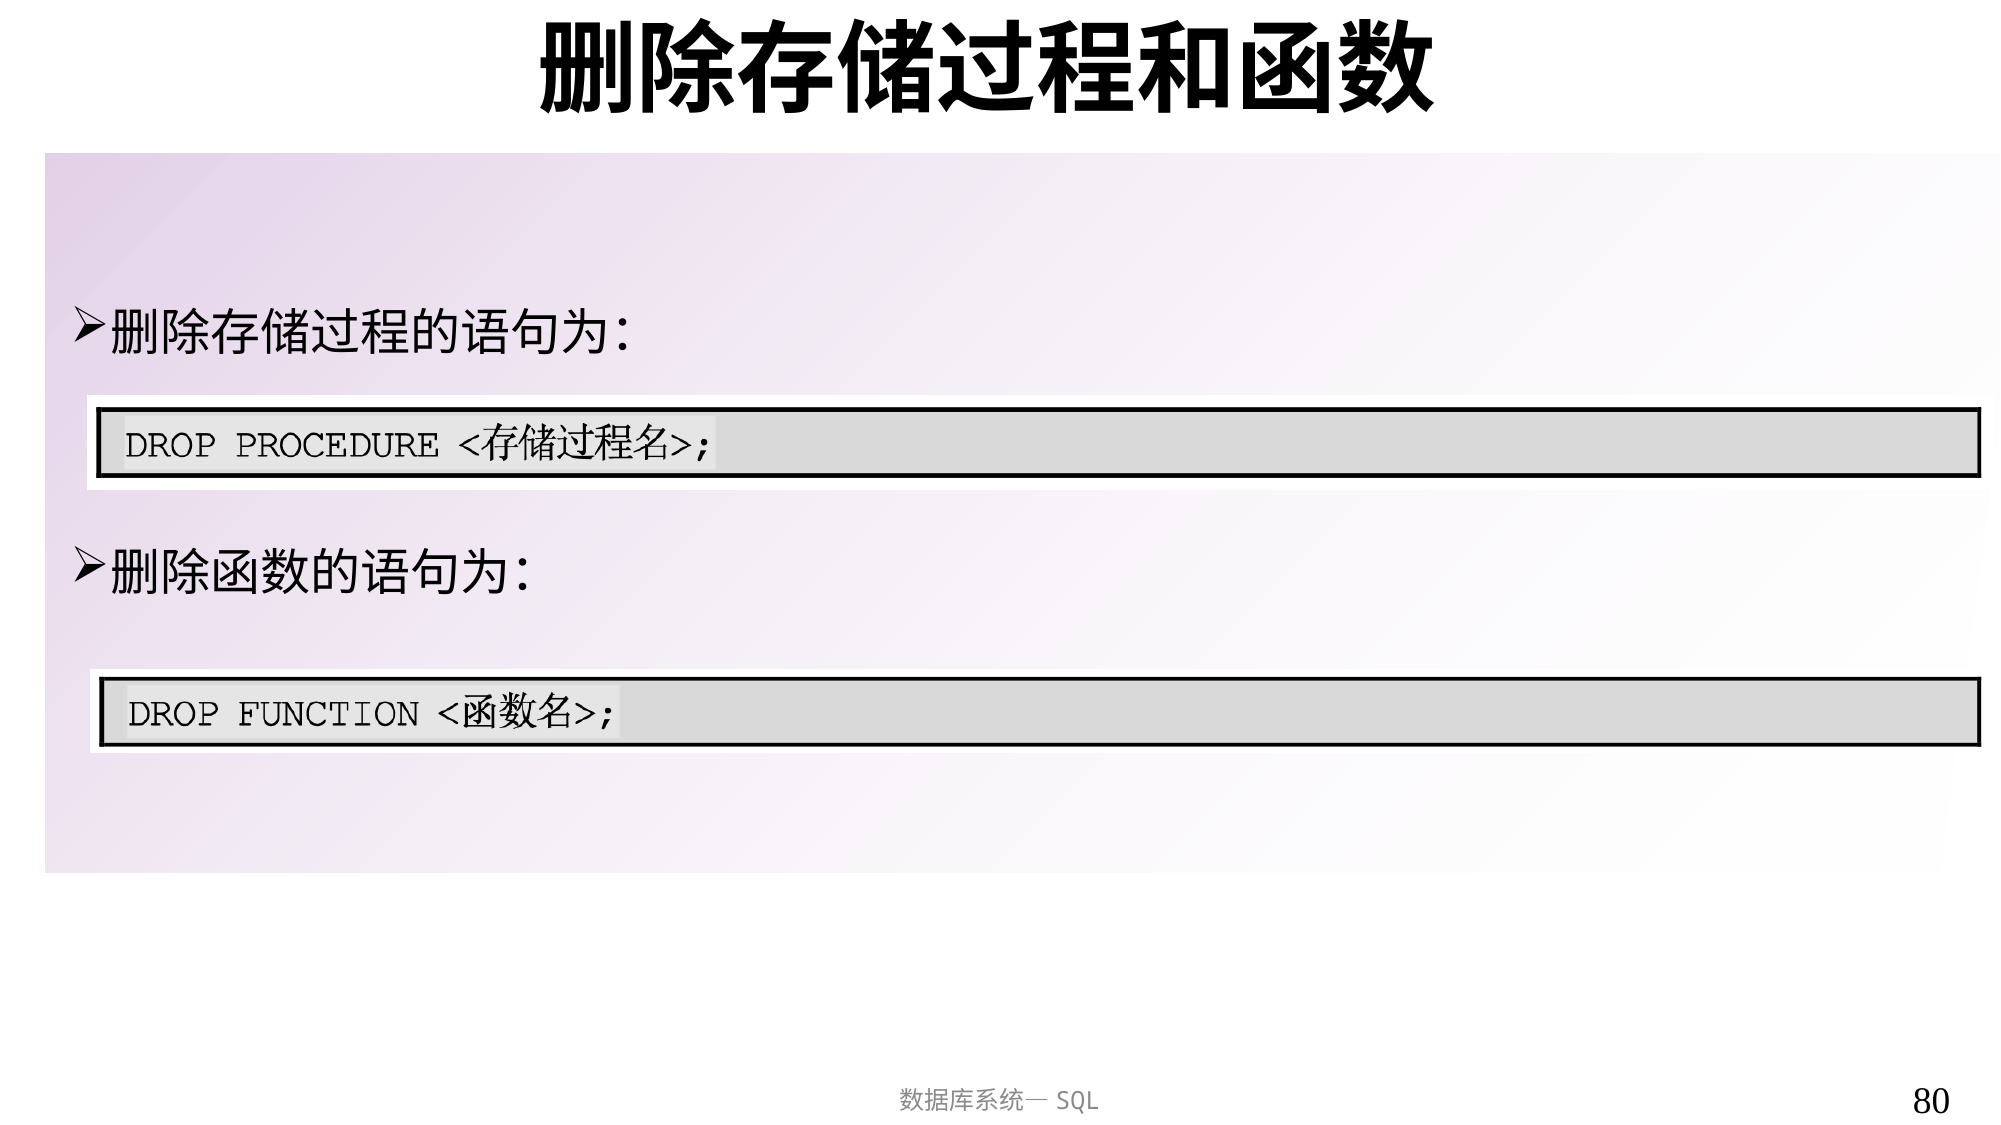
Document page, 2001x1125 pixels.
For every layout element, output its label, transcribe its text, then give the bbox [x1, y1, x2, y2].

picture [89, 669, 1993, 753]
title 删除存储过程和函数 [159, 8, 1815, 121]
footer 数据库系统—SQL [662, 1073, 1338, 1125]
picture [87, 395, 1996, 490]
slide_number 80 [1898, 1069, 2000, 1125]
text_box [43, 151, 2000, 875]
list 删除存储过程的语句为： 删除函数的语句为： [55, 292, 1950, 911]
